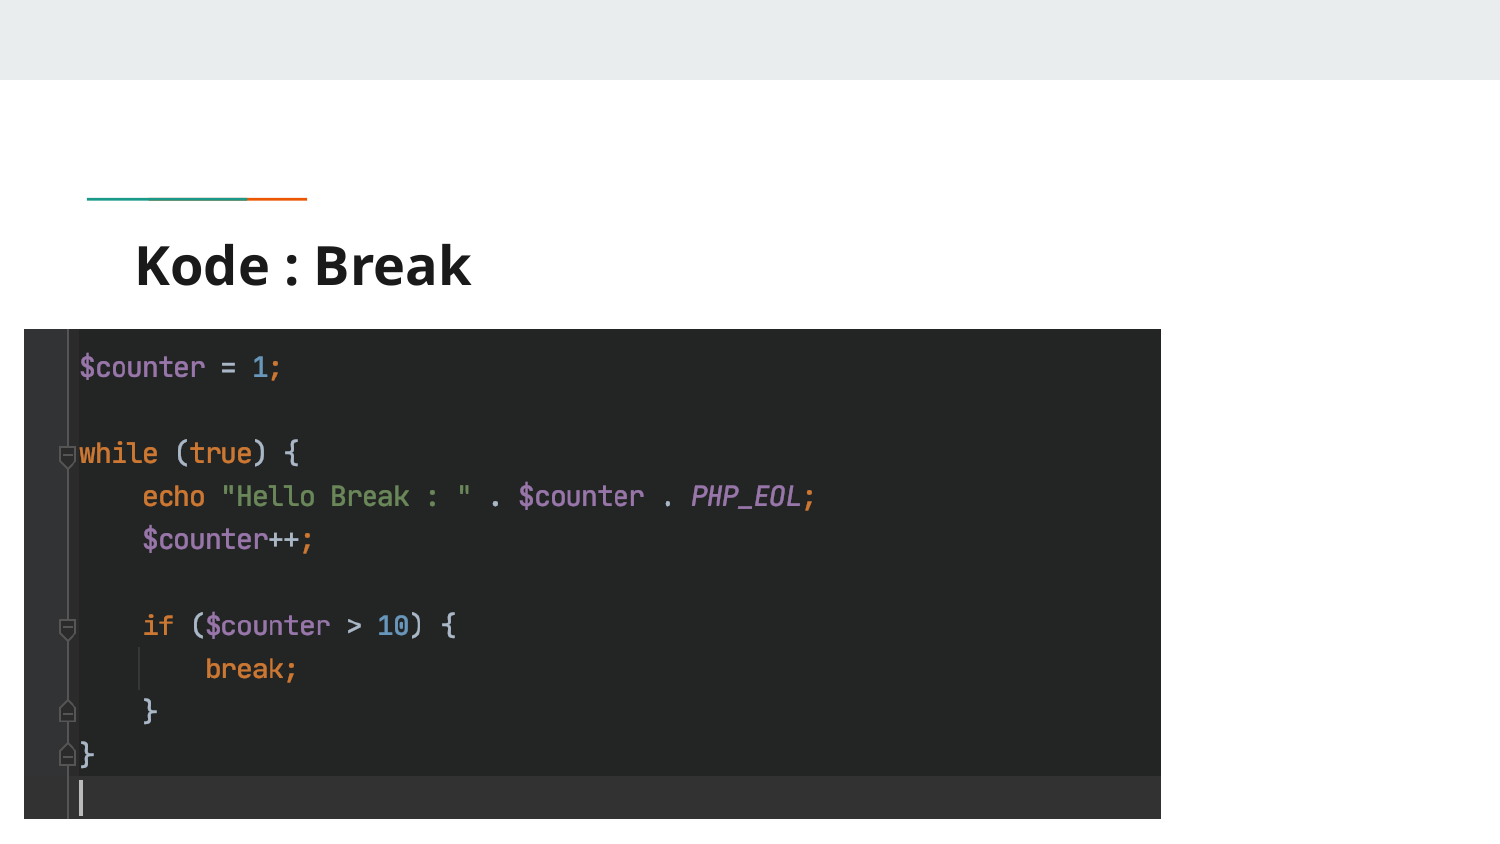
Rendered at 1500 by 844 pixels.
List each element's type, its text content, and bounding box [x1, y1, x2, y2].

title Kode : Break [119, 216, 1381, 305]
picture [24, 328, 1162, 819]
